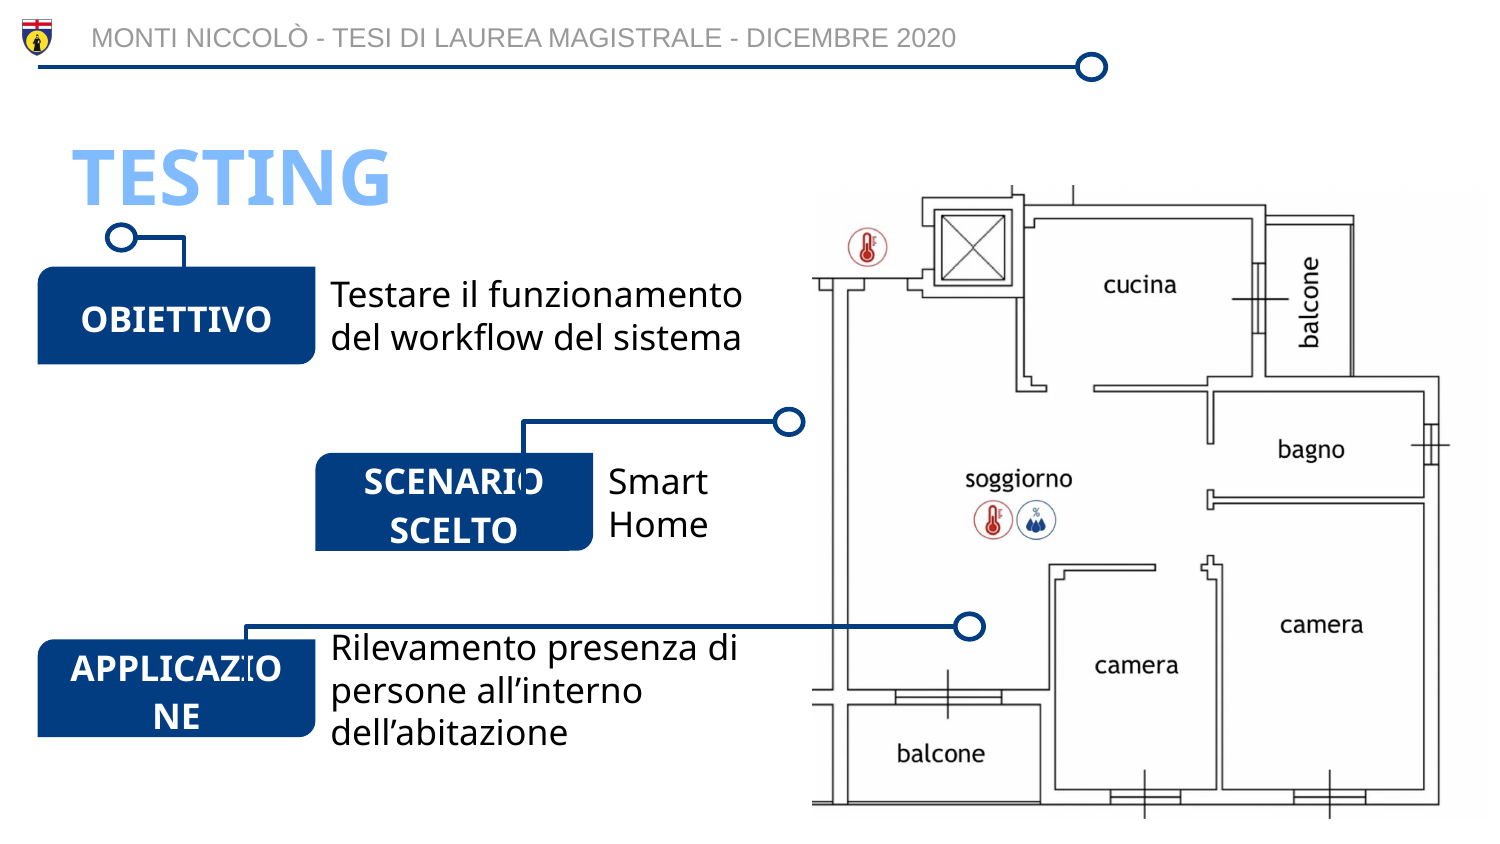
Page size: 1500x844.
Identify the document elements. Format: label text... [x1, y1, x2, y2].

text_box TESTING [56, 113, 1044, 235]
text_box MONTI NICCOLÒ - TESI DI LAUREA MAGISTRALE - DICEMBRE 2020 [76, 5, 1064, 64]
text_box [1077, 54, 1106, 80]
text_box APPLICAZIONE [37, 639, 315, 738]
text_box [135, 237, 233, 288]
picture [812, 184, 1491, 819]
text_box [775, 409, 804, 435]
text_box Smart Home [593, 452, 807, 552]
text_box SCENARIO SCELTO [315, 452, 593, 551]
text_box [453, 421, 776, 454]
text_box OBIETTIVO [37, 266, 315, 365]
text_box [107, 224, 136, 251]
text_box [176, 626, 956, 640]
text_box Rilevamento presenza di persone all’interno dell’abitazione [315, 649, 807, 739]
text_box Testare il funzionamento del workflow del sistema [315, 265, 807, 365]
picture [7, 8, 68, 68]
